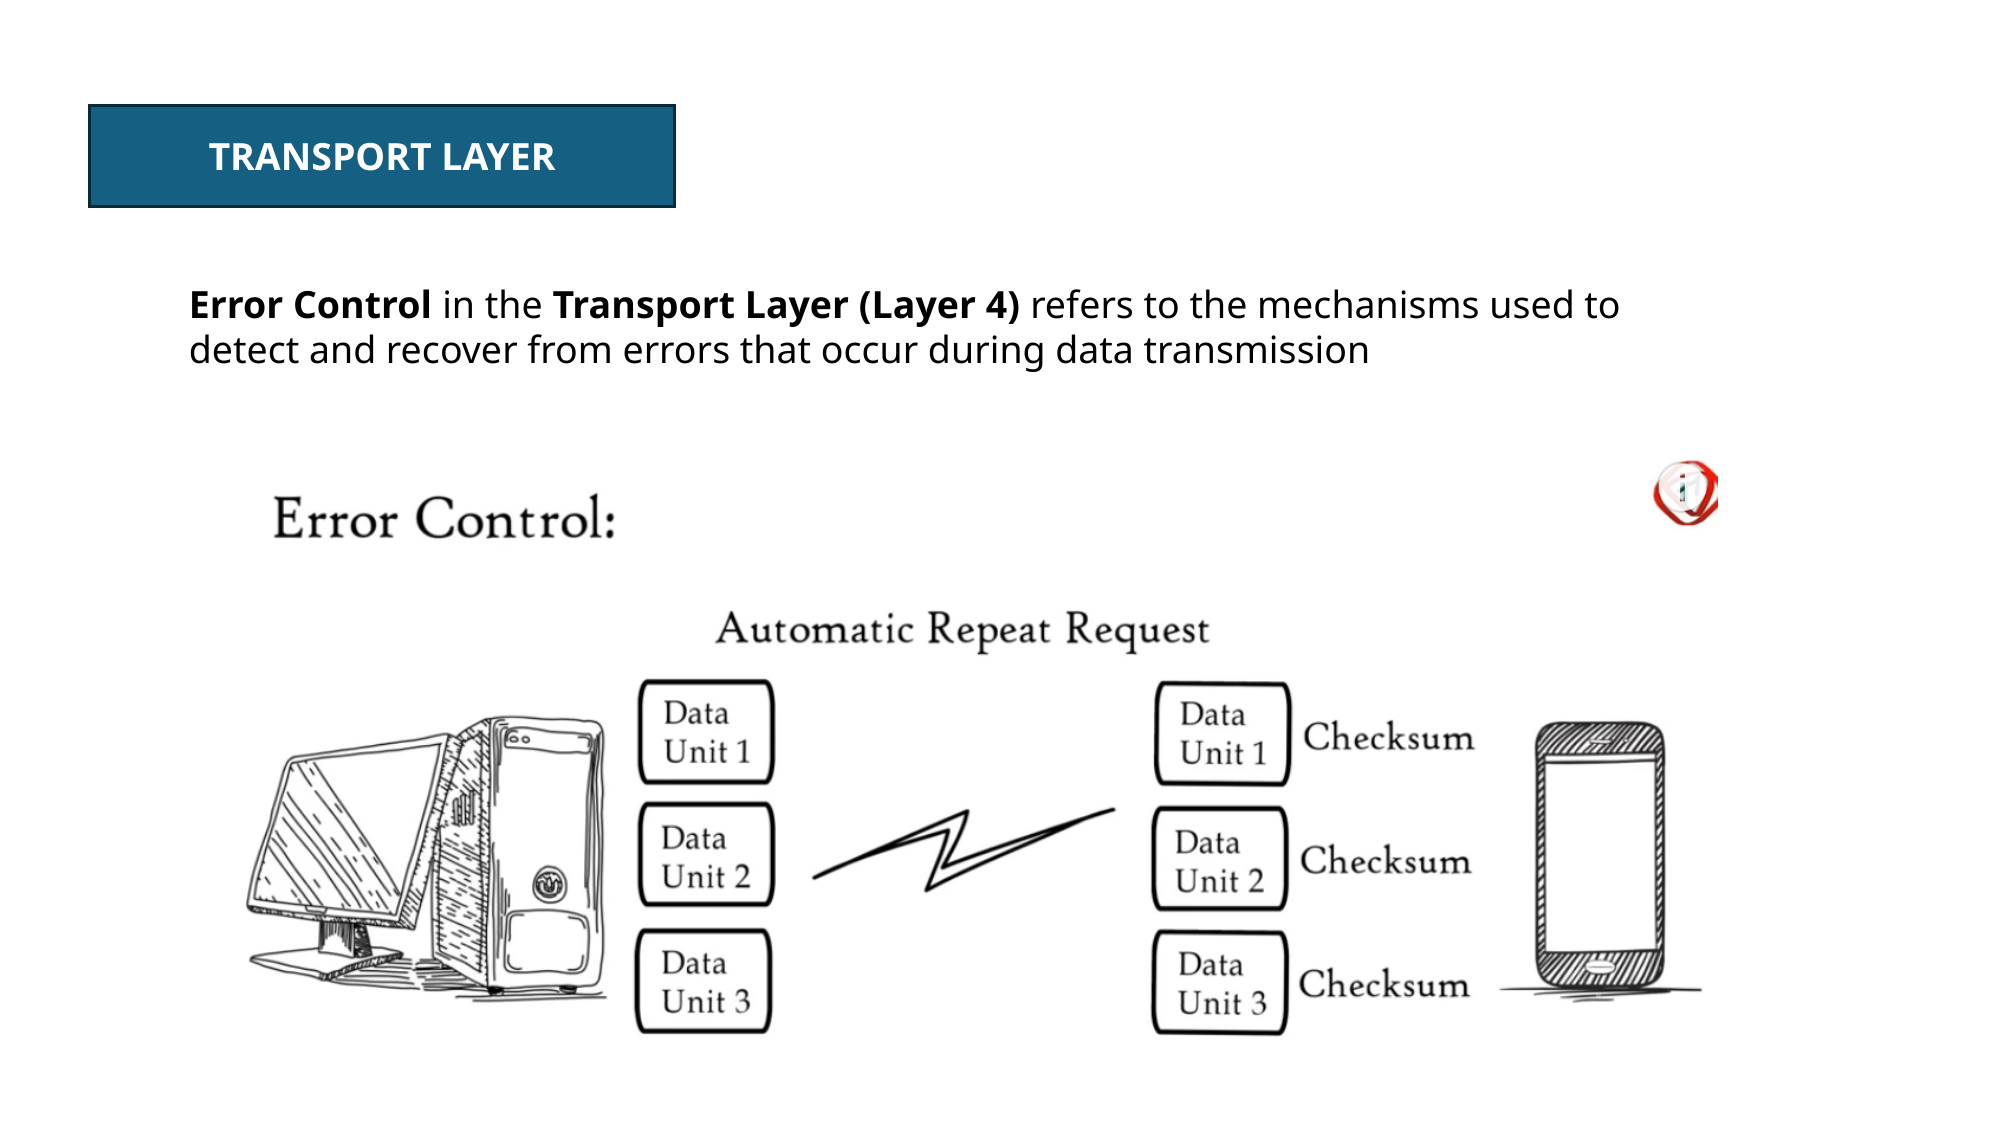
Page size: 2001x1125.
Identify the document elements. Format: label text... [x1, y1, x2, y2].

picture [173, 446, 1718, 1060]
text_box TRANSPORT LAYER [88, 104, 676, 208]
text_box Error Control in the Transport Layer (Layer 4) refers to the mechanisms used to detect and recover from errors that occur during data transmission [174, 273, 1748, 379]
